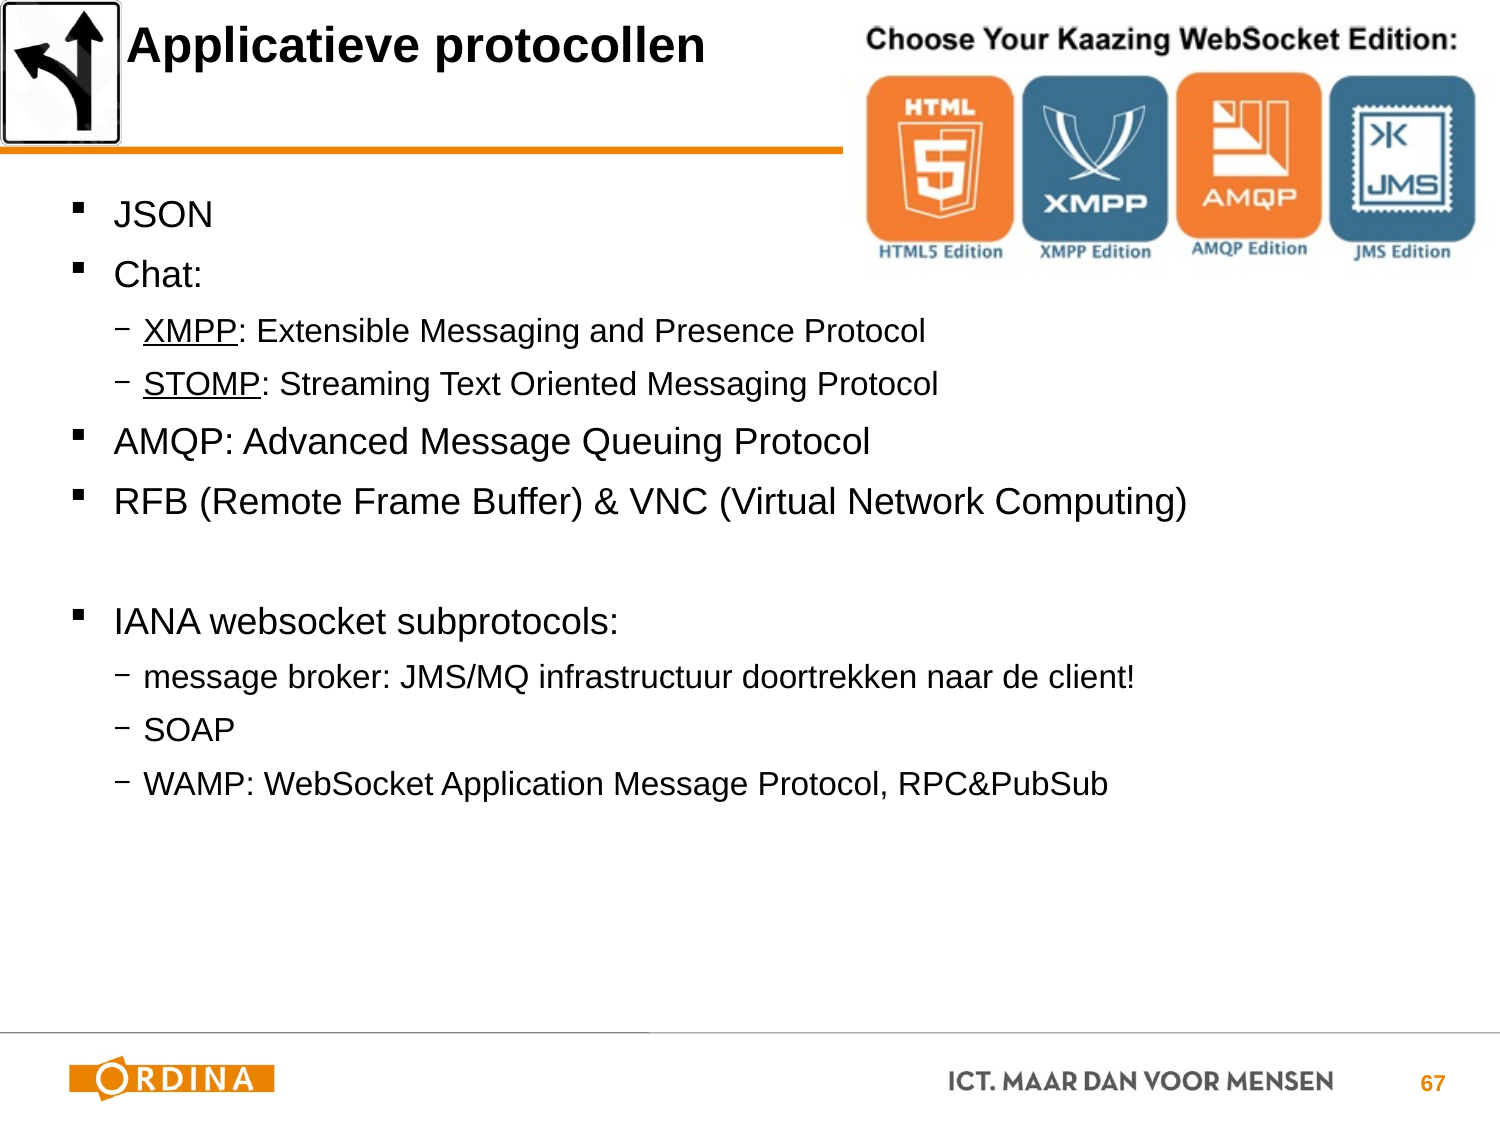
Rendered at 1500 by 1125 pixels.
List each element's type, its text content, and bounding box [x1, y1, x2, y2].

picture [843, 0, 1500, 296]
title Applicatieve protocollen [123, 0, 841, 147]
list JSON Chat: XMPP: Extensible Messaging and Presence Protocol STOMP: Streaming Text Oriented Messaging Protocol AMQP: Advanced Message Queuing Protocol RFB (Remote Frame Buffer) & VNC (Virtual Network Computing) IANA websocket subprotocols: message broker: JMS/MQ infrastructuur doortrekken naar de client! SOAP WAMP: WebSocket Application Message Protocol, RPC&PubSub [54, 182, 1462, 1003]
slide_number 67 [1354, 1060, 1462, 1112]
picture [0, 0, 122, 147]
picture [64, 1051, 279, 1105]
picture [941, 1061, 1340, 1100]
